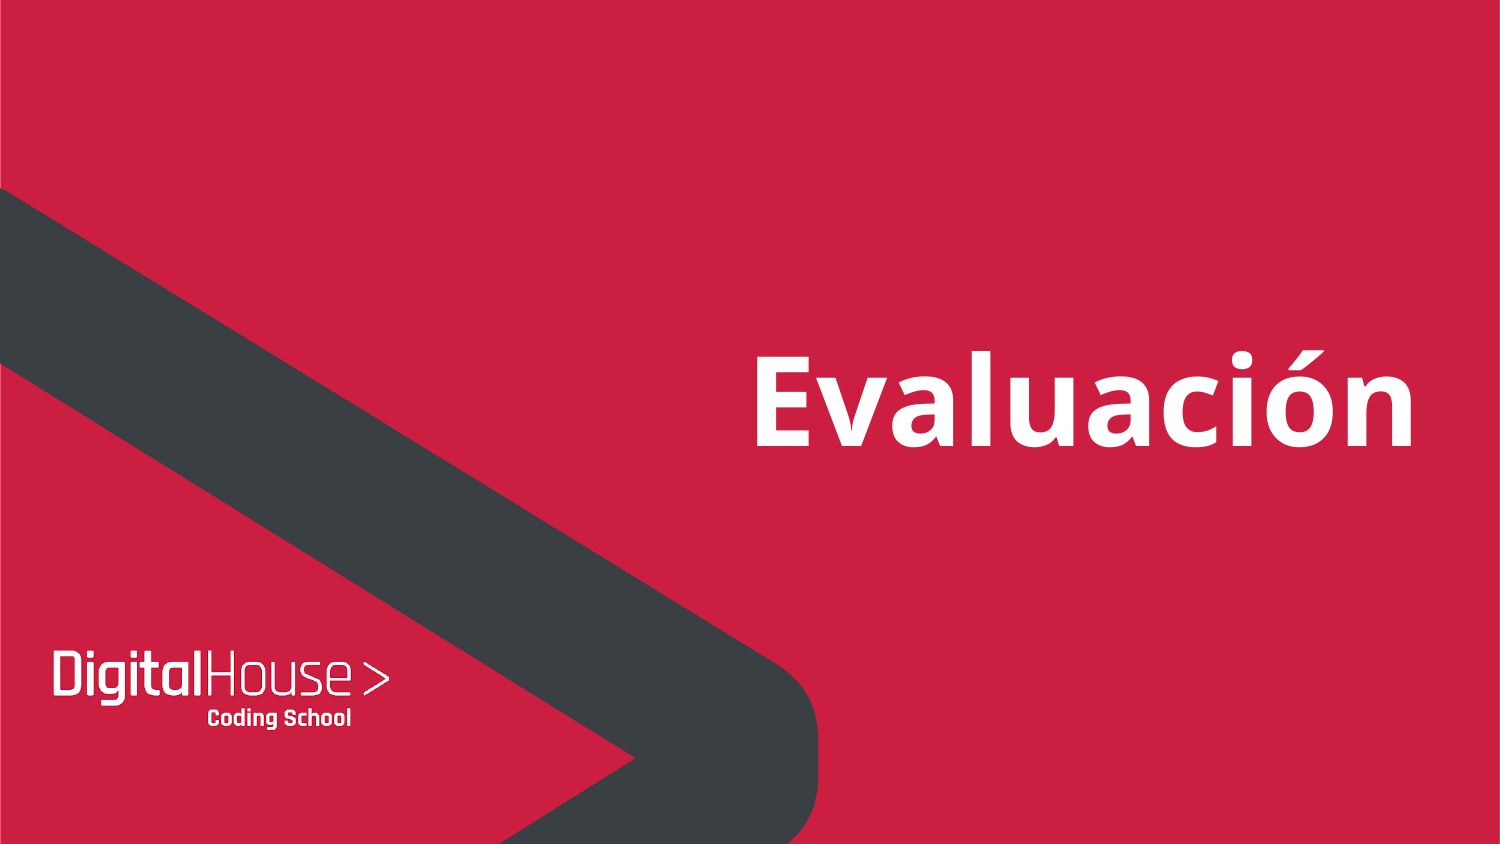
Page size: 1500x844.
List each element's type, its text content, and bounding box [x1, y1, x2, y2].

picture [0, 0, 1500, 844]
title Evaluación [586, 162, 1437, 632]
